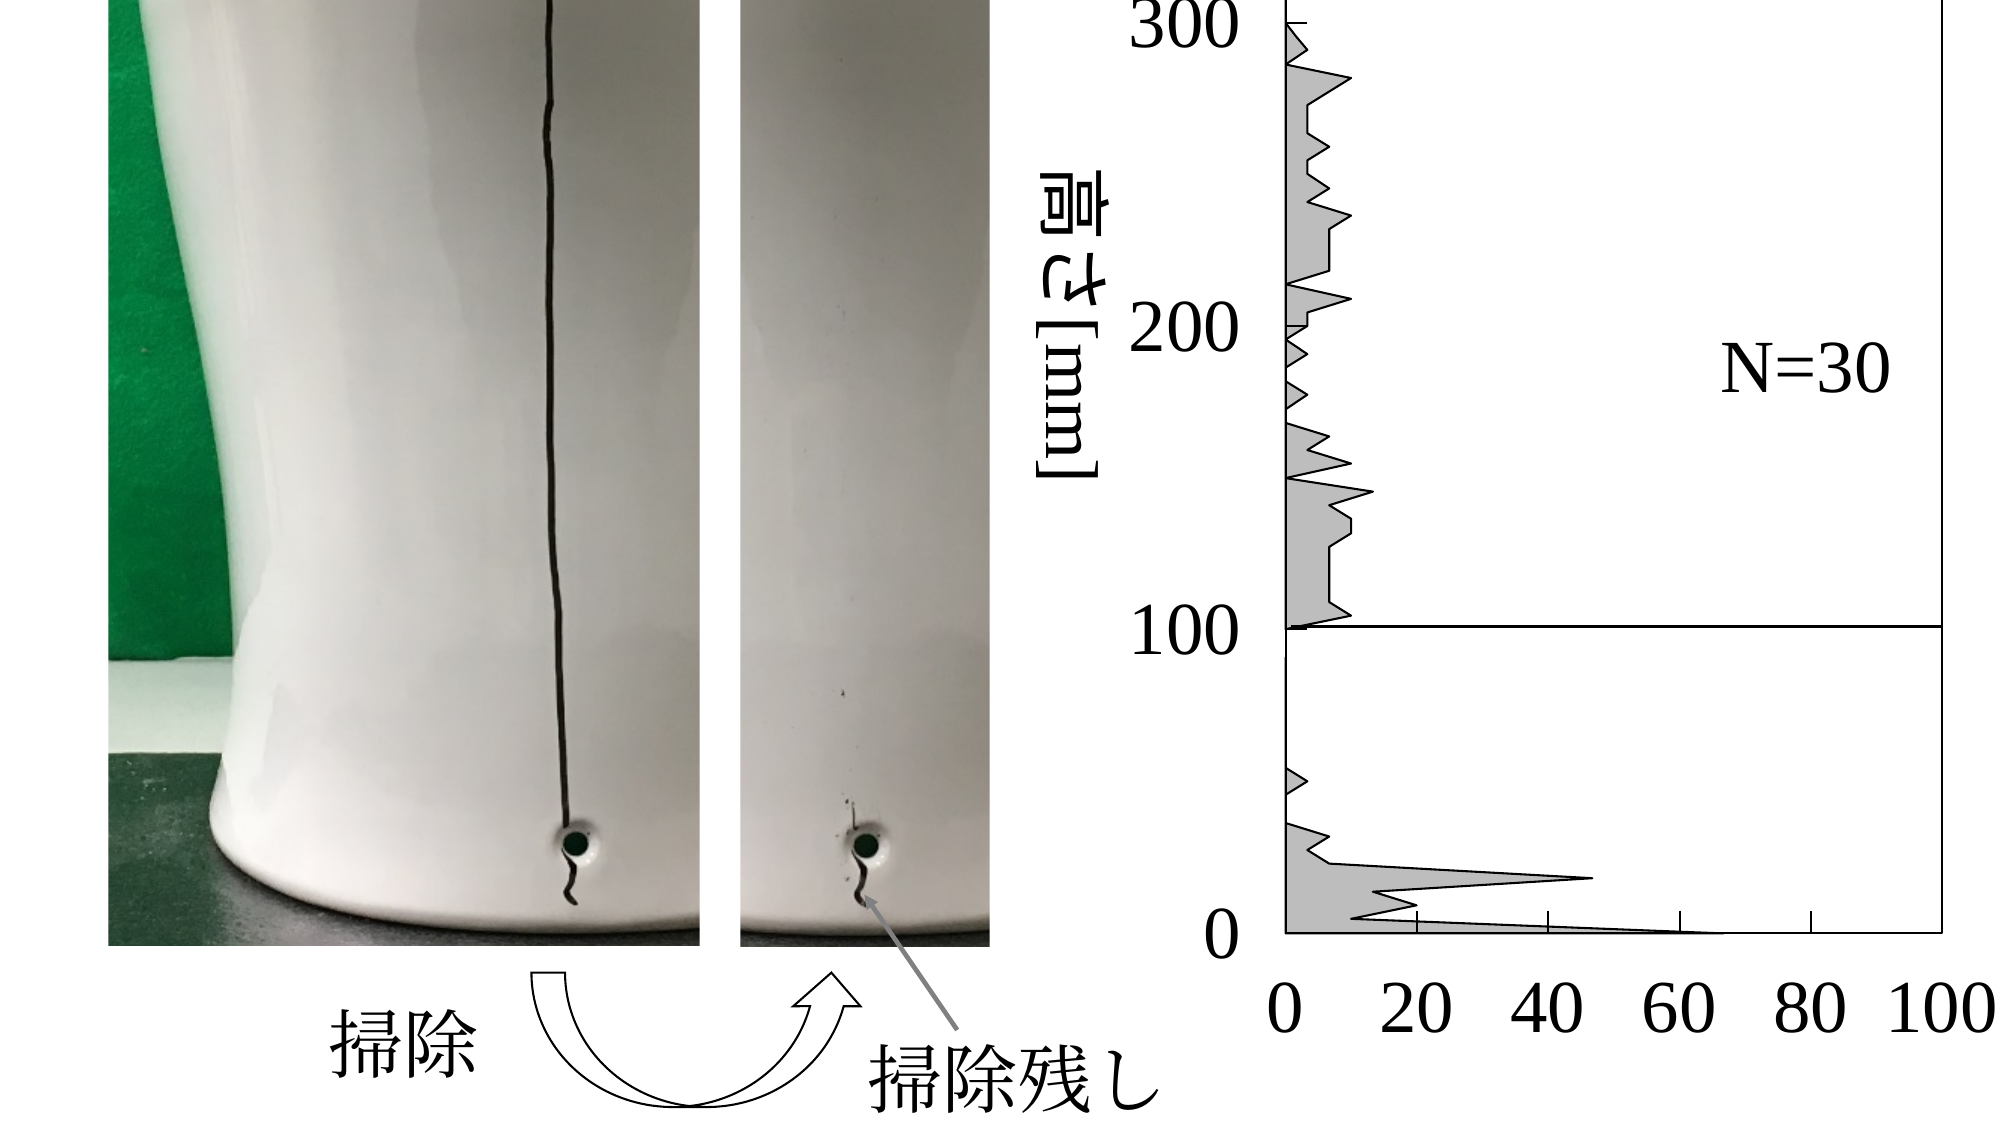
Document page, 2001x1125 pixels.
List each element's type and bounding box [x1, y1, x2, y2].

text_box [108, 0, 2000, 1125]
